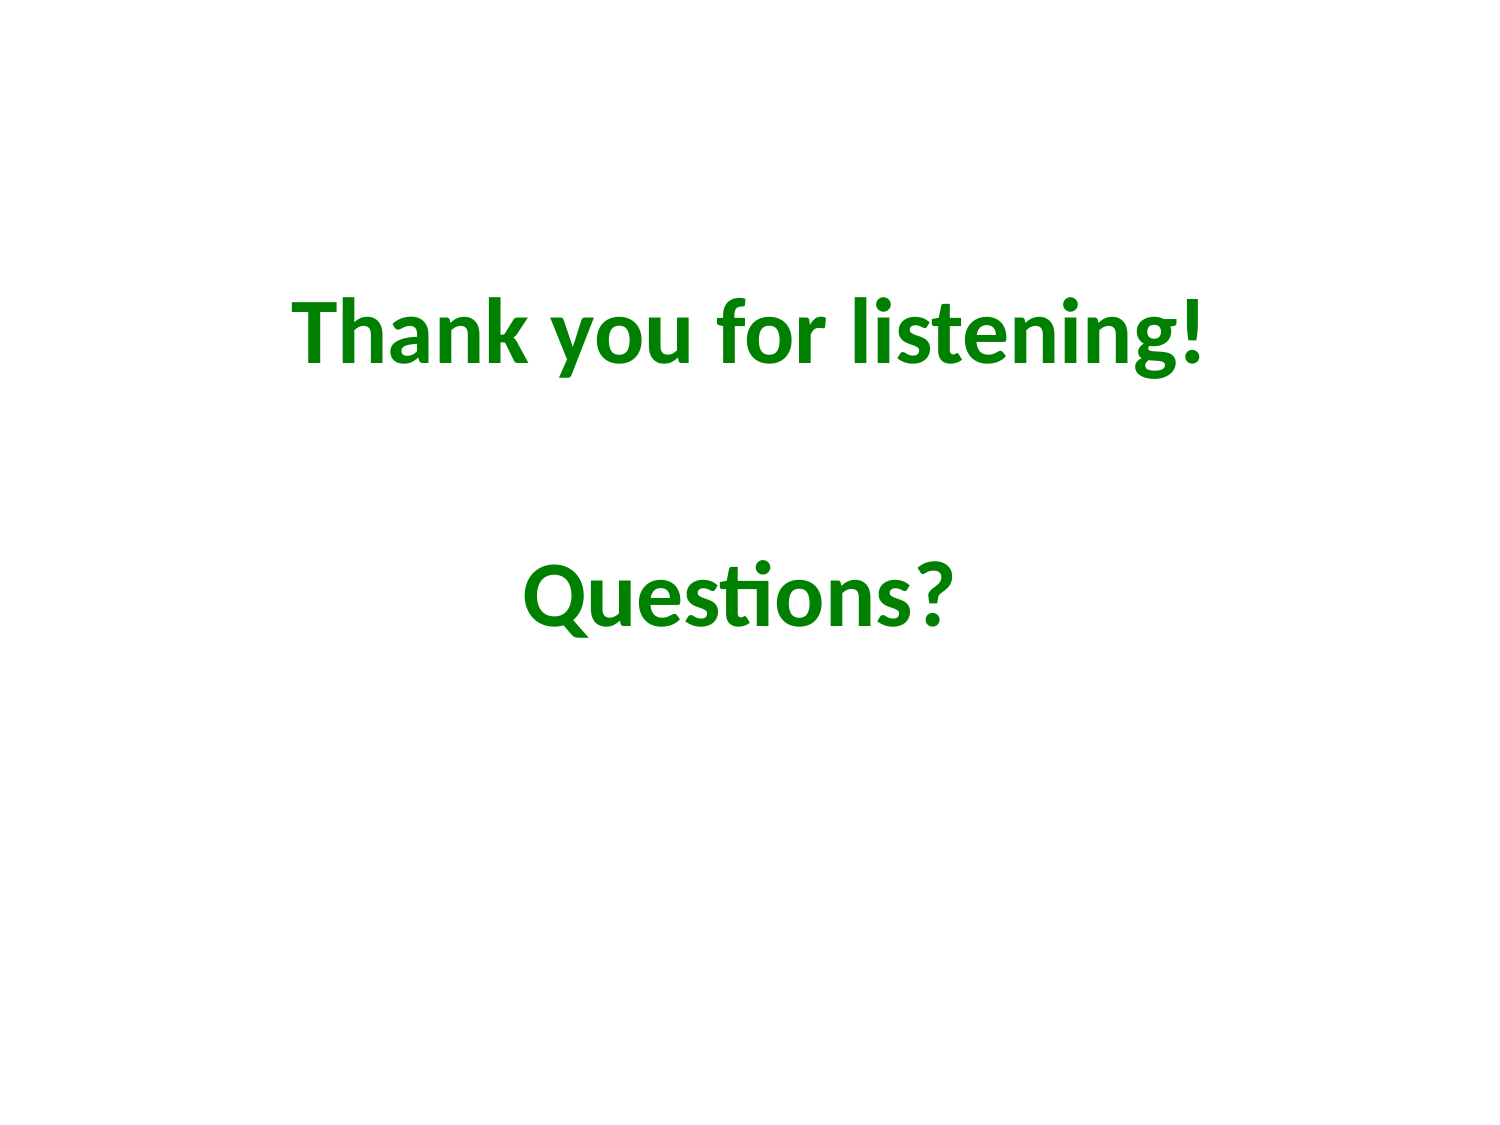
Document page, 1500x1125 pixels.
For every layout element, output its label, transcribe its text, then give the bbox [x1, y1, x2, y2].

list Thank you for listening! Questions? [75, 262, 1425, 1005]
